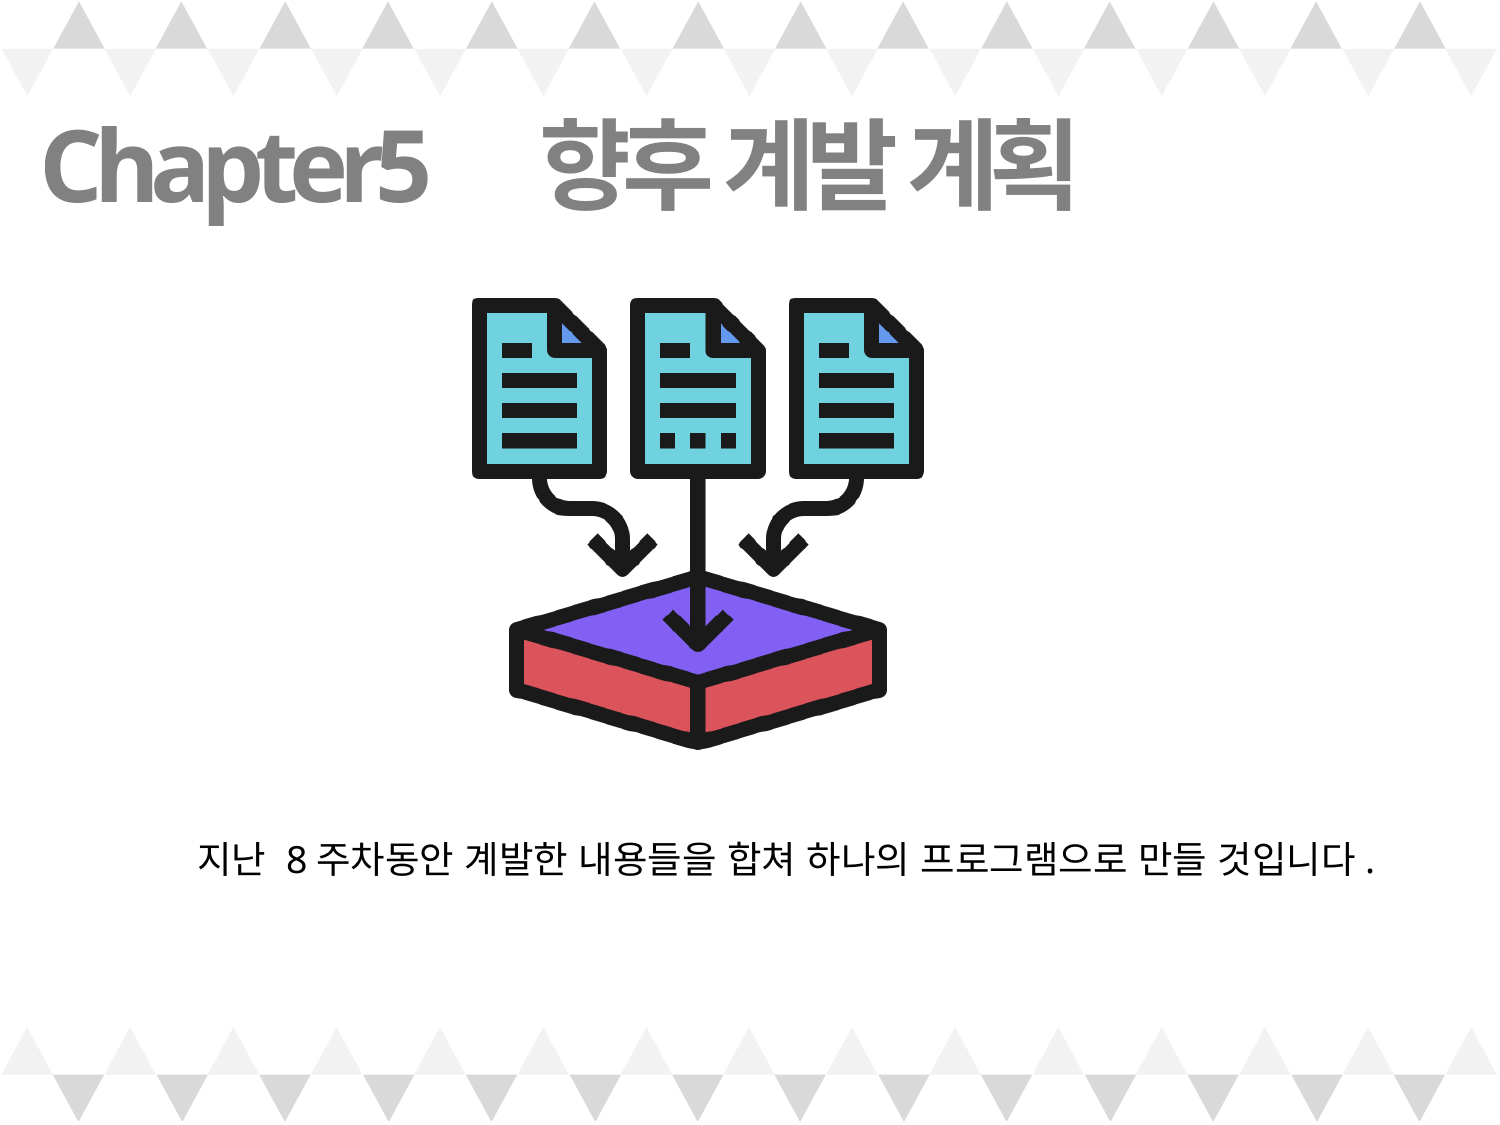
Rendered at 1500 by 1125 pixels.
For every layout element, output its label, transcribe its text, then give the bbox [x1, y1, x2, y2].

text_box Chapter5 향후 계발 계획 [25, 106, 1097, 231]
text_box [1, 1027, 1498, 1123]
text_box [1, 1, 1498, 97]
picture [456, 281, 940, 766]
text_box 지난 8주차동안 계발한 내용들을 합쳐 하나의 프로그램으로 만들 것입니다. [182, 828, 1420, 889]
